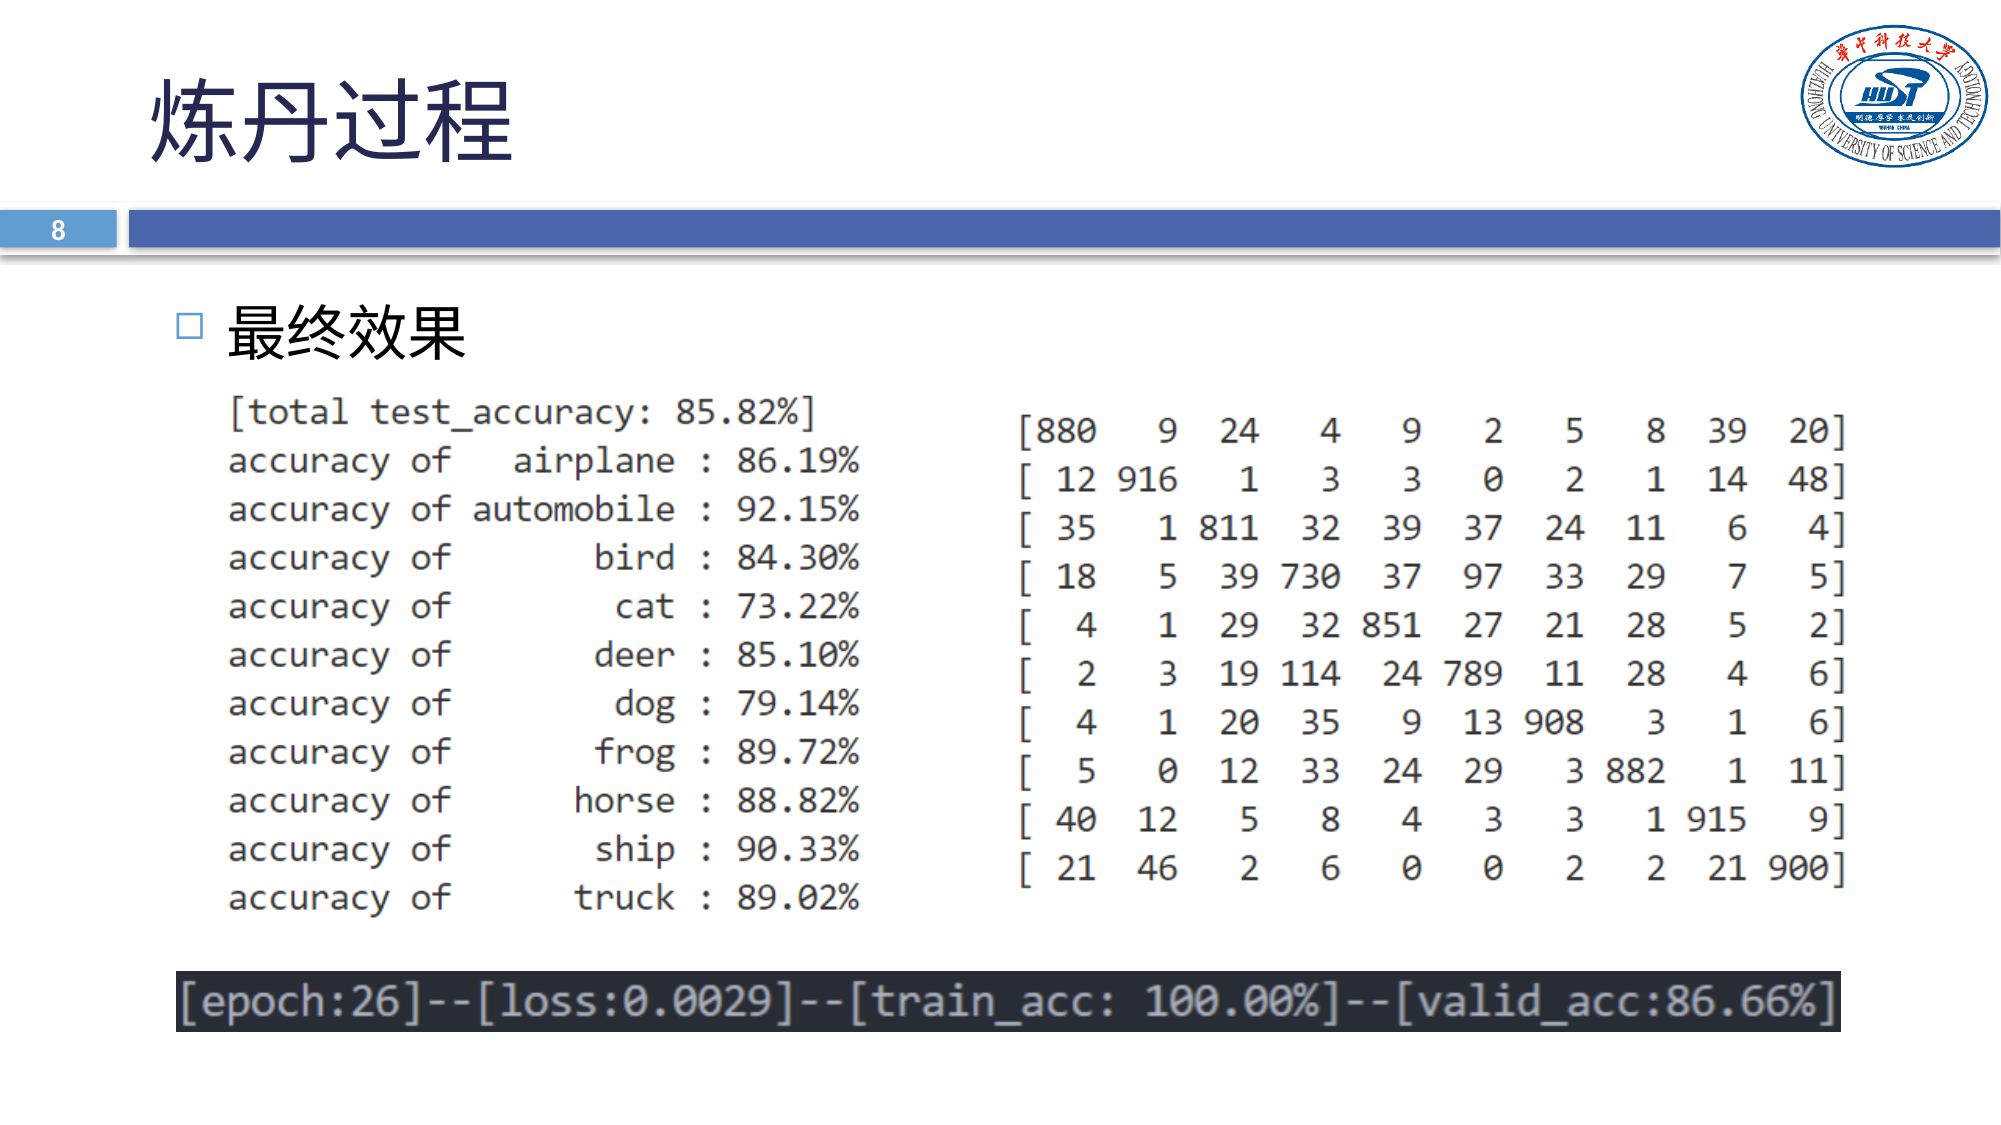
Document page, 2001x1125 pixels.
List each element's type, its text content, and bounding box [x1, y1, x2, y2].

slide_number 8 [0, 208, 117, 249]
text_box 最终效果 [158, 287, 1943, 1025]
picture [1789, 12, 2000, 178]
picture [218, 388, 871, 924]
title 炼丹过程 [133, 37, 1918, 200]
picture [175, 971, 1842, 1033]
picture [1012, 404, 1849, 893]
